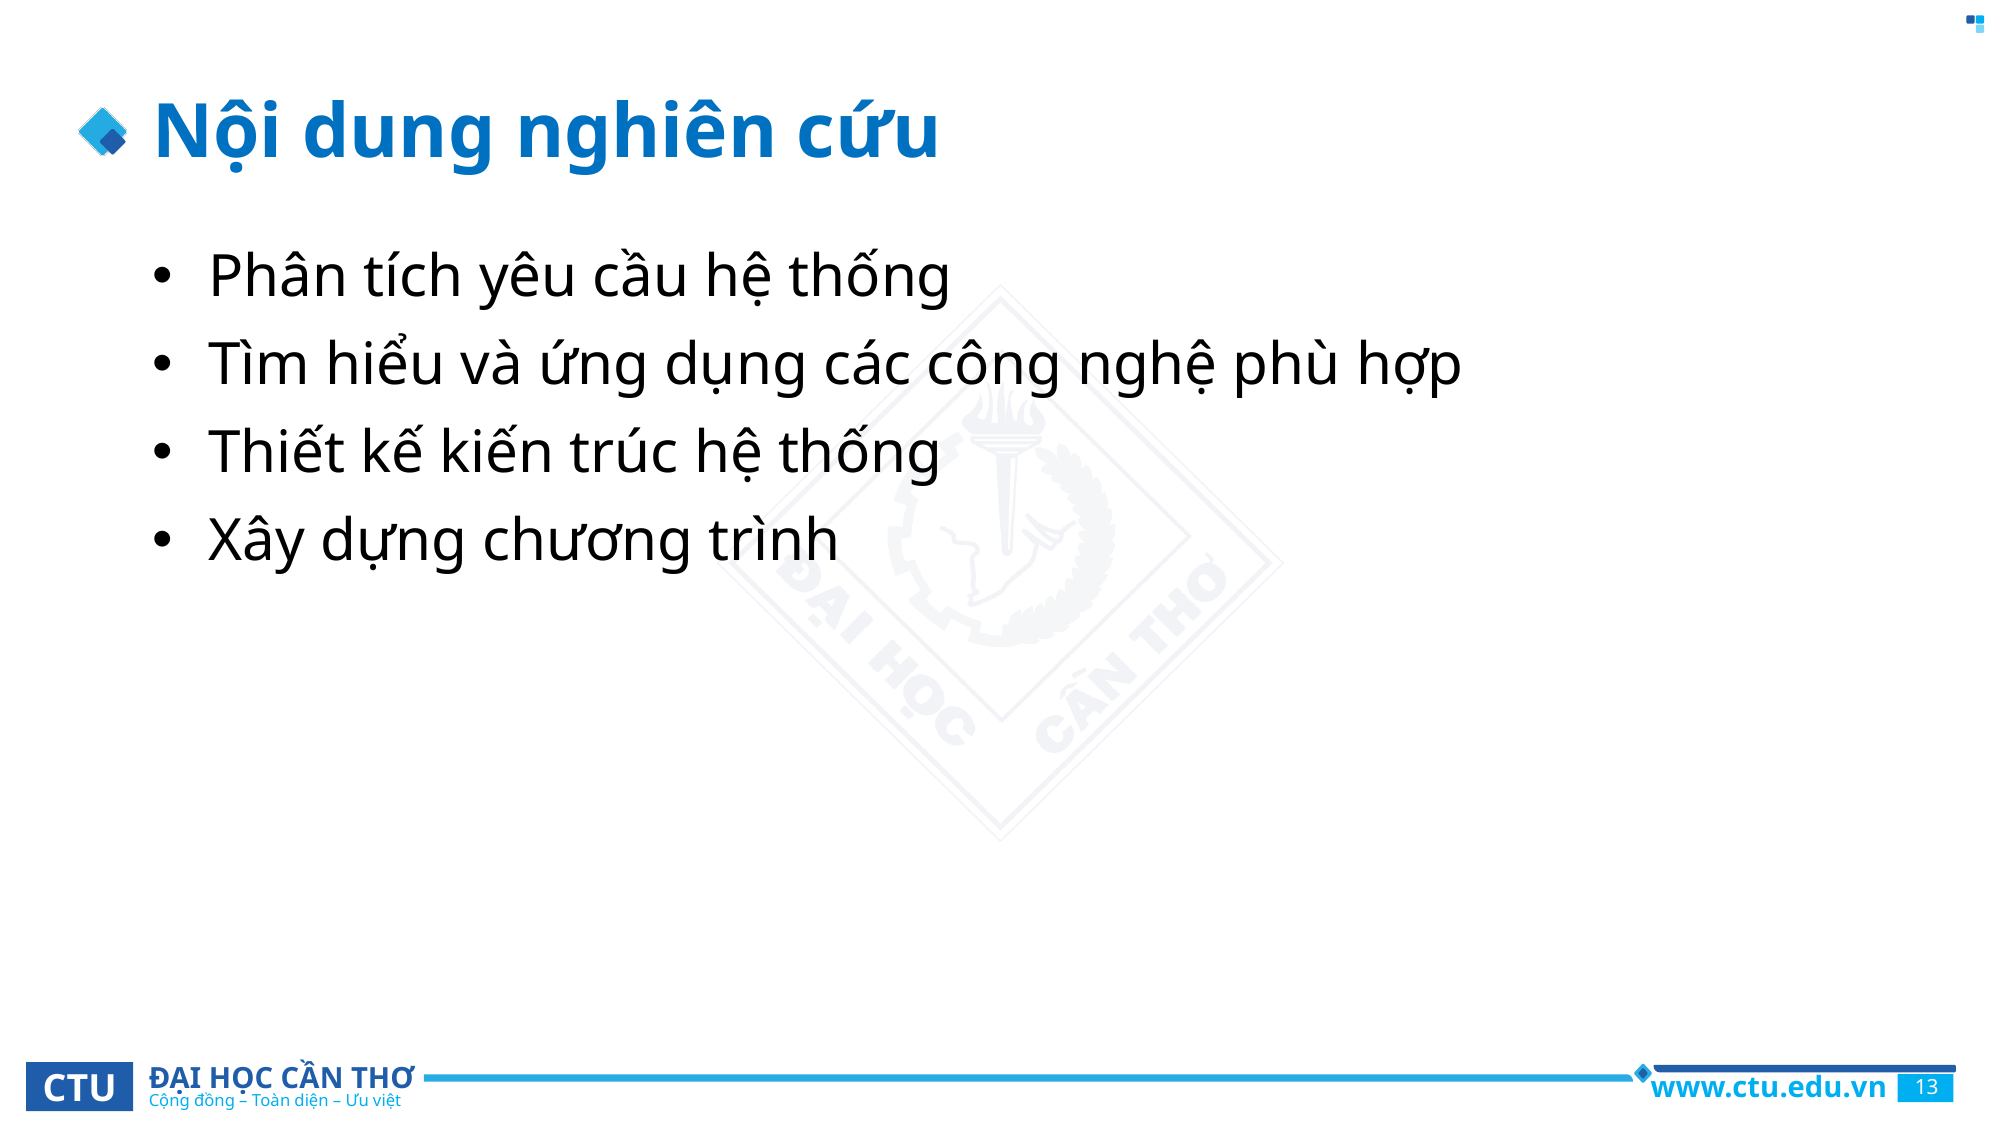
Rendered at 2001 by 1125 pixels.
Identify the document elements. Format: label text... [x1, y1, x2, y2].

title Nội dung nghiên cứu [137, 24, 1863, 118]
text_box Phân tích yêu cầu hệ thống Tìm hiểu và ứng dụng các công nghệ phù hợp Thiết kế kiến trúc hệ thống Xây dựng chương trình [137, 118, 1882, 767]
picture [78, 107, 127, 156]
